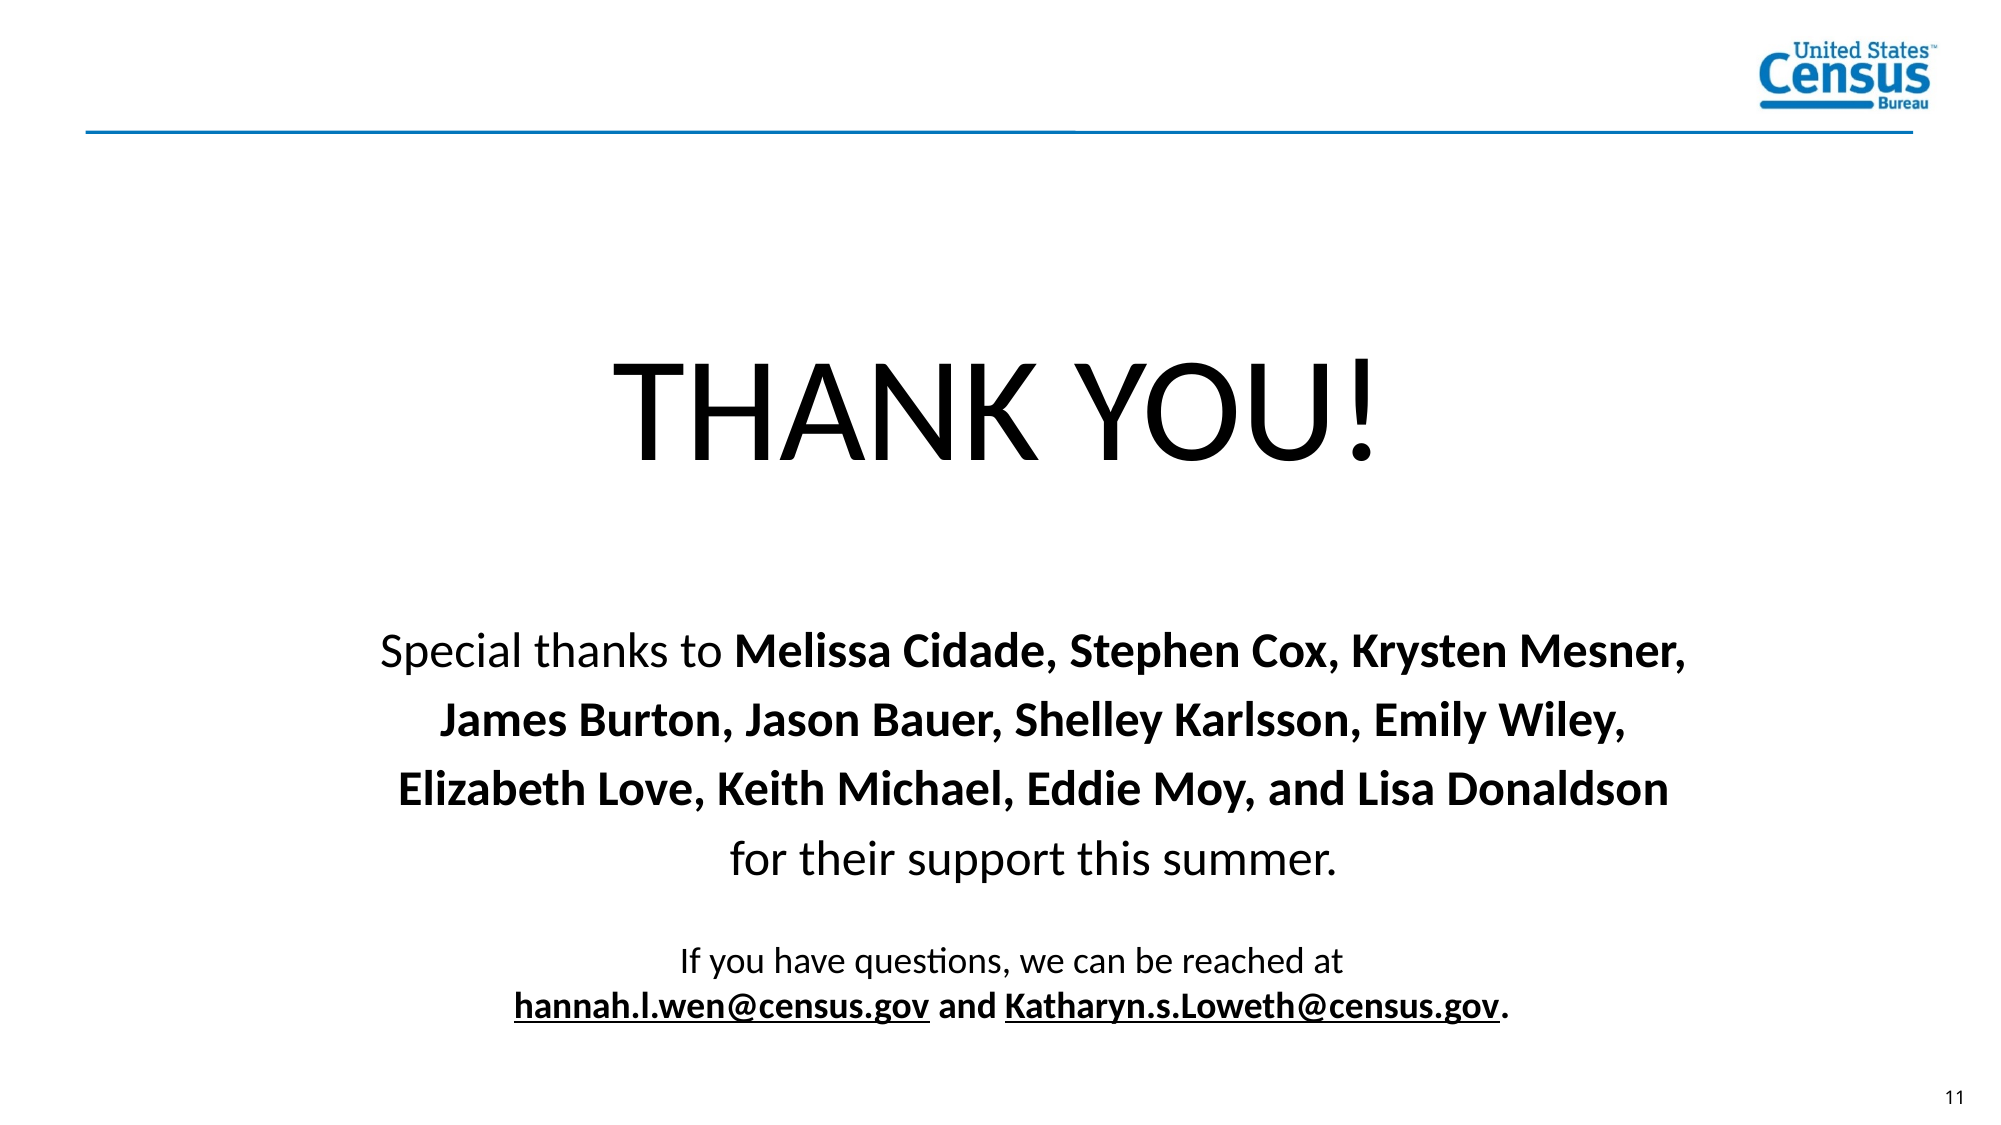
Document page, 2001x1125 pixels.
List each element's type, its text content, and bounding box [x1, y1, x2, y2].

text_box THANK YOU! [594, 206, 1406, 593]
text_box If you have questions, we can be reached at hannah.l.wen@census.gov and Katharyn.s.Loweth@census.gov. [432, 928, 1591, 1034]
picture [1756, 36, 1941, 114]
text_box Special thanks to Melissa Cidade, Stephen Cox, Krysten Mesner, James Burton, Jason Bauer, Shelley Karlsson, Emily Wiley, Elizabeth Love, Keith Michael, Eddie Moy, and Lisa Donaldson for their support this summer. [352, 593, 1716, 771]
